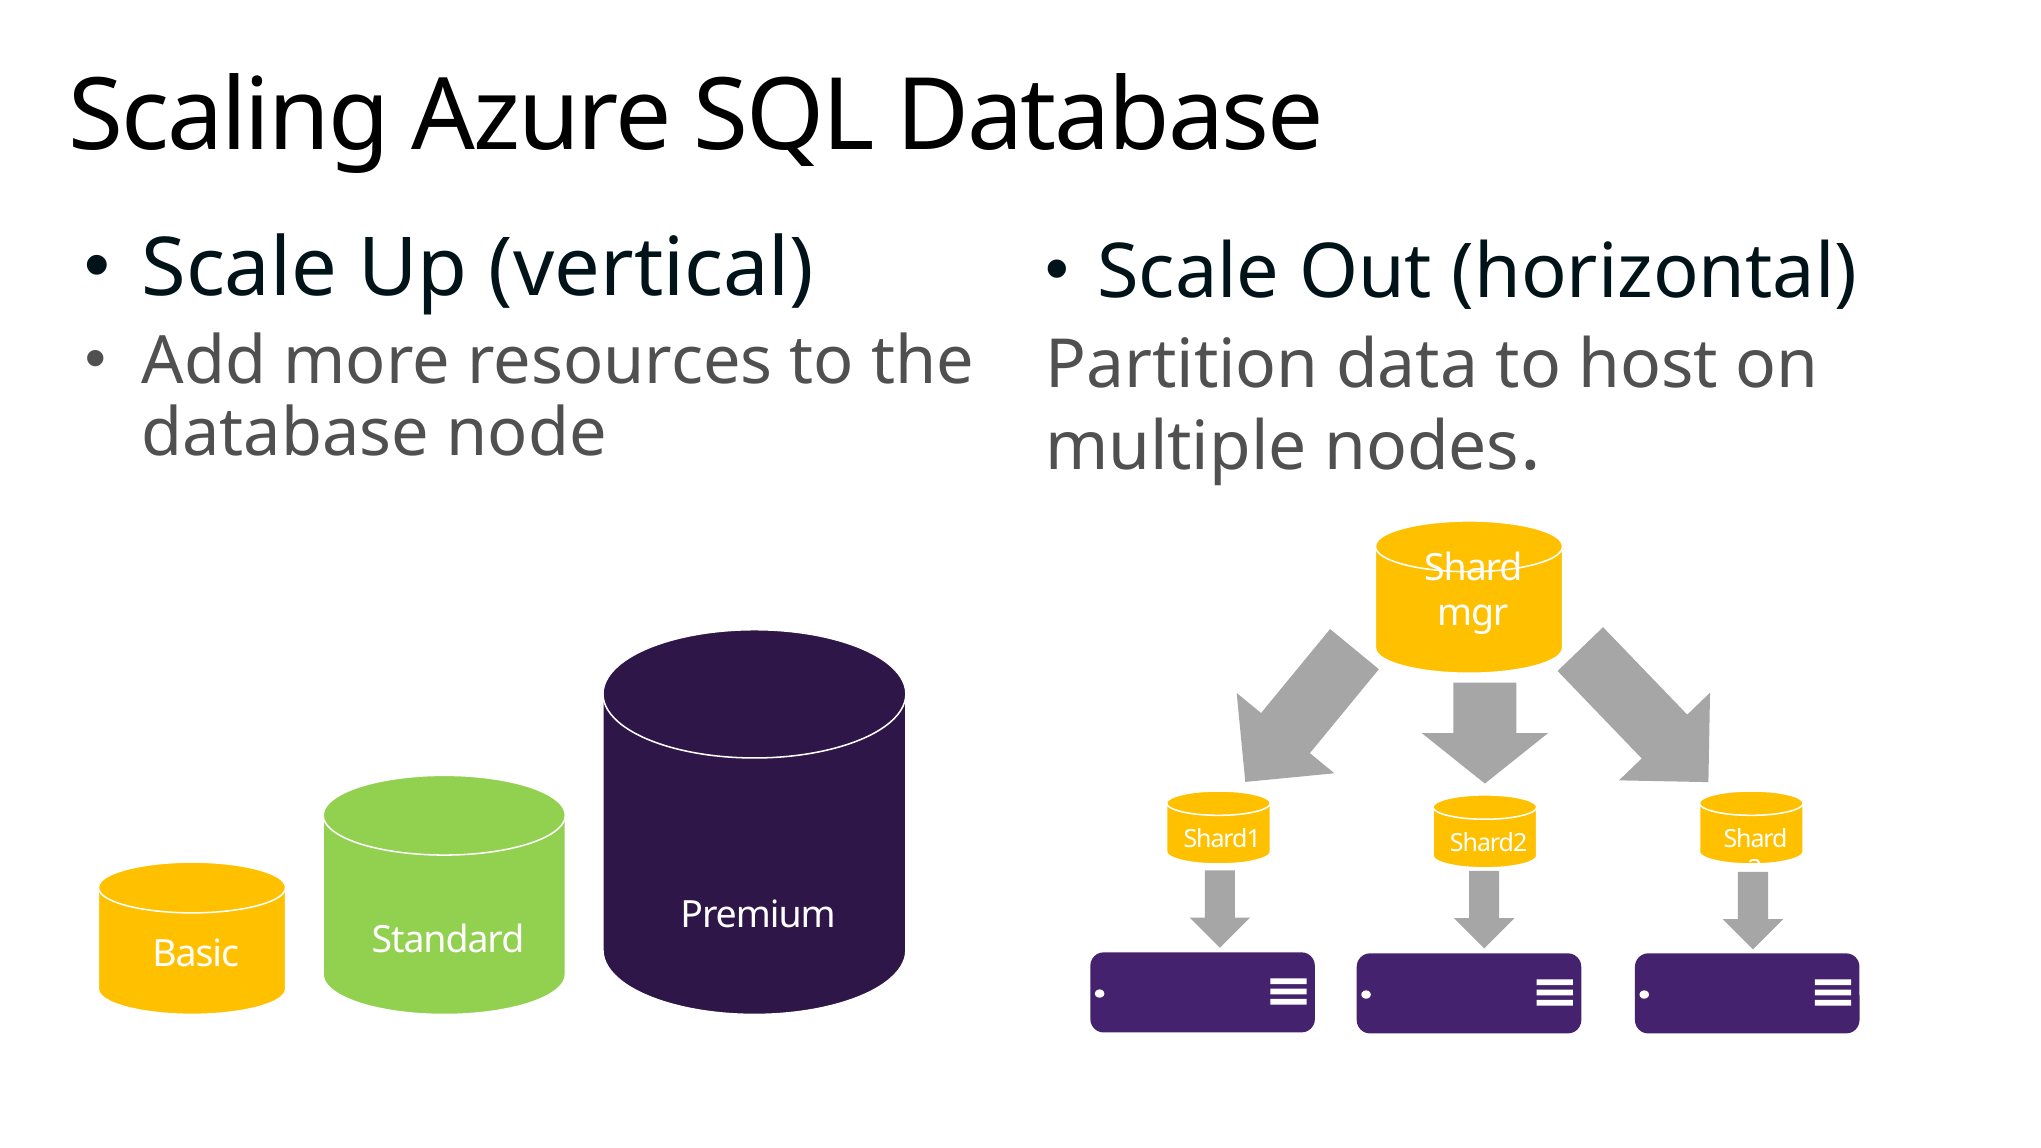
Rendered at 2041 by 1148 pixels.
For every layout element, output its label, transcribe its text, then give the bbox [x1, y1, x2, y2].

text_box [1722, 871, 1784, 950]
text_box Shard2 [1432, 794, 1538, 869]
text_box [1235, 628, 1380, 783]
text_box Shard 3 [1698, 790, 1804, 865]
title Scaling Azure SQL Database [45, 48, 1996, 199]
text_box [1356, 953, 1582, 1034]
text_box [1090, 952, 1316, 1033]
text_box Scale Up (vertical) Add more resources to the database node [85, 225, 986, 495]
text_box [1453, 870, 1516, 949]
text_box Basic [97, 861, 287, 1016]
text_box Shard mgr [1374, 520, 1564, 674]
text_box Premium [602, 628, 907, 1016]
text_box Standard [322, 774, 567, 1016]
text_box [1634, 953, 1860, 1034]
text_box [1189, 869, 1251, 949]
text_box Shard1 [1165, 790, 1272, 865]
text_box [1420, 681, 1549, 785]
text_box Scale Out (horizontal) Partition data to host on multiple nodes. [1030, 225, 1972, 495]
text_box [1557, 626, 1711, 783]
